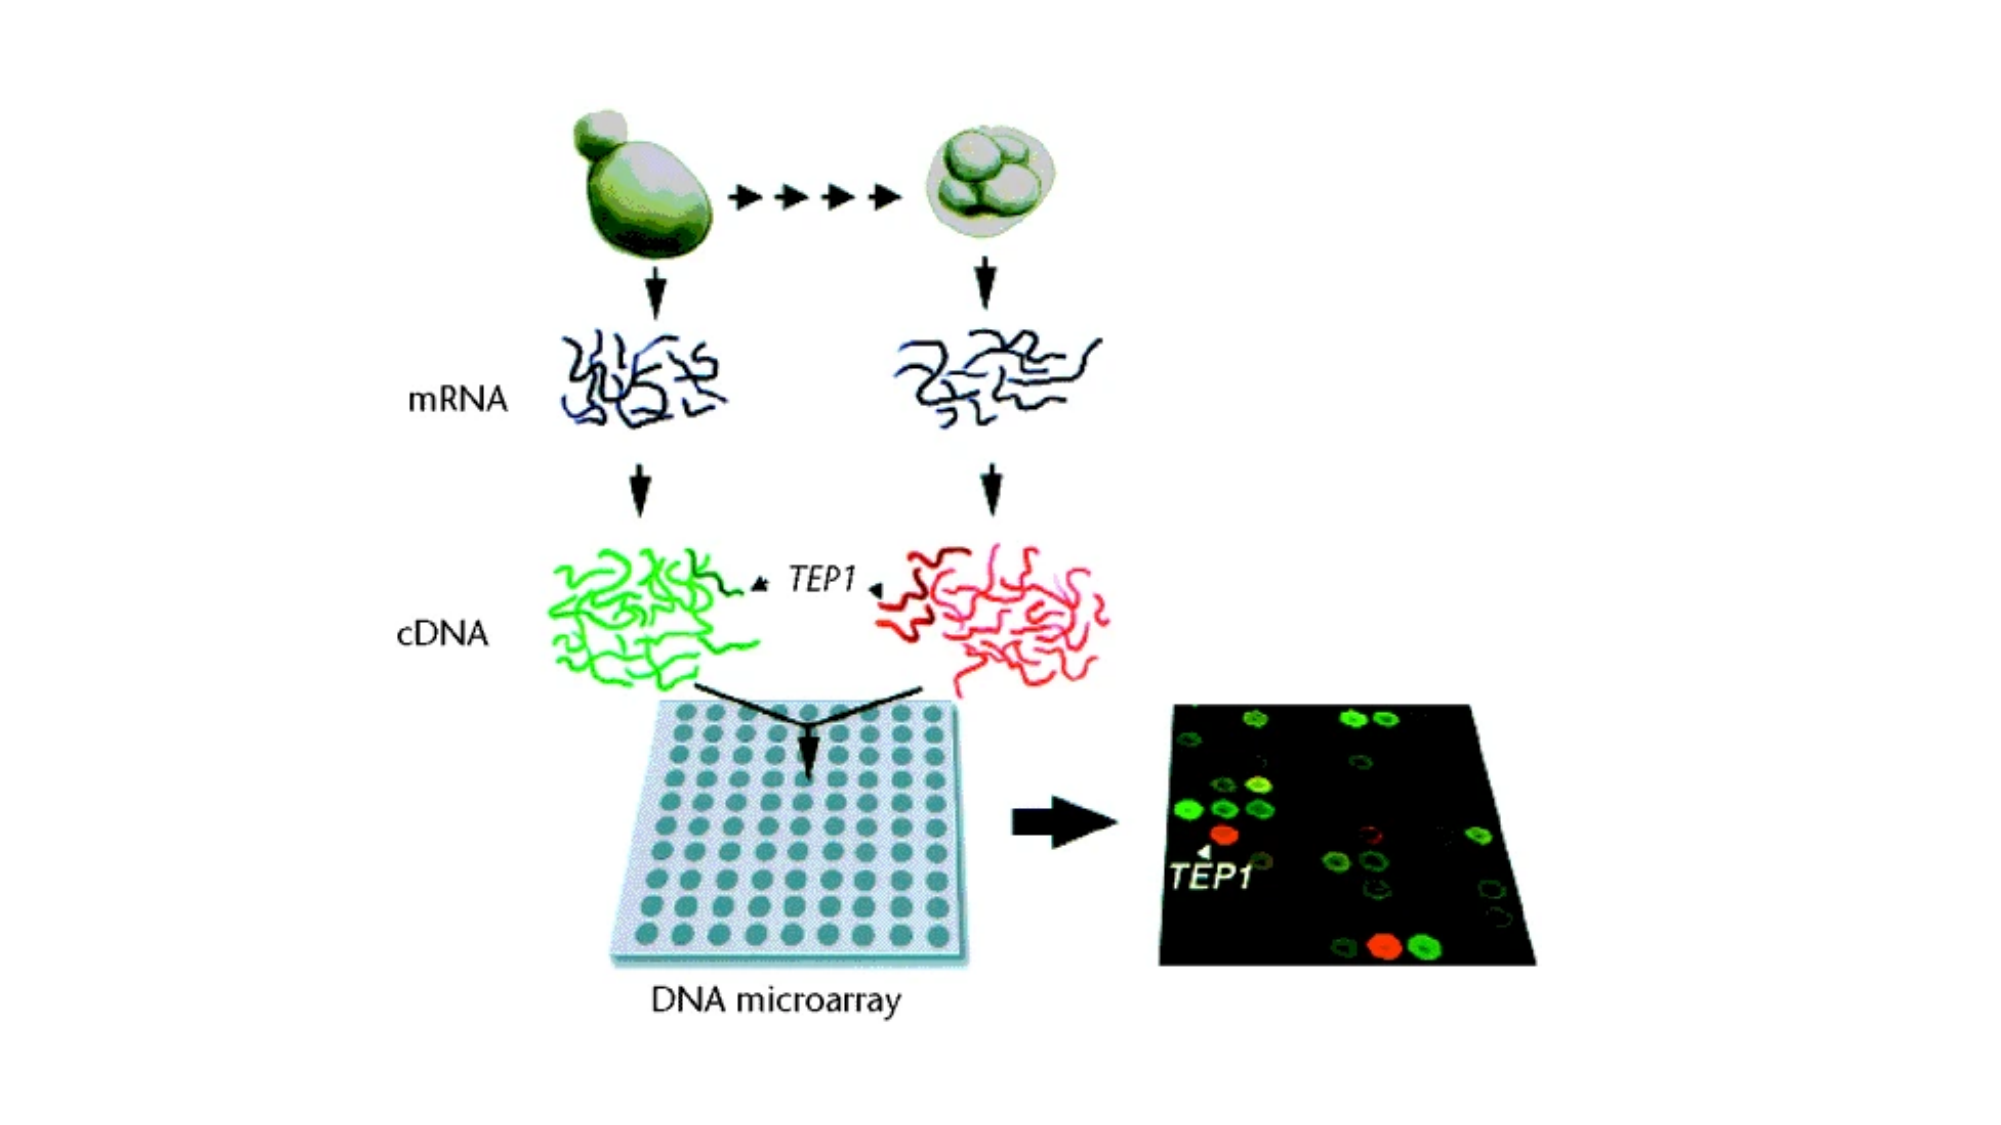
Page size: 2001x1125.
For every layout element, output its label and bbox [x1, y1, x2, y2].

picture [394, 66, 1542, 1026]
